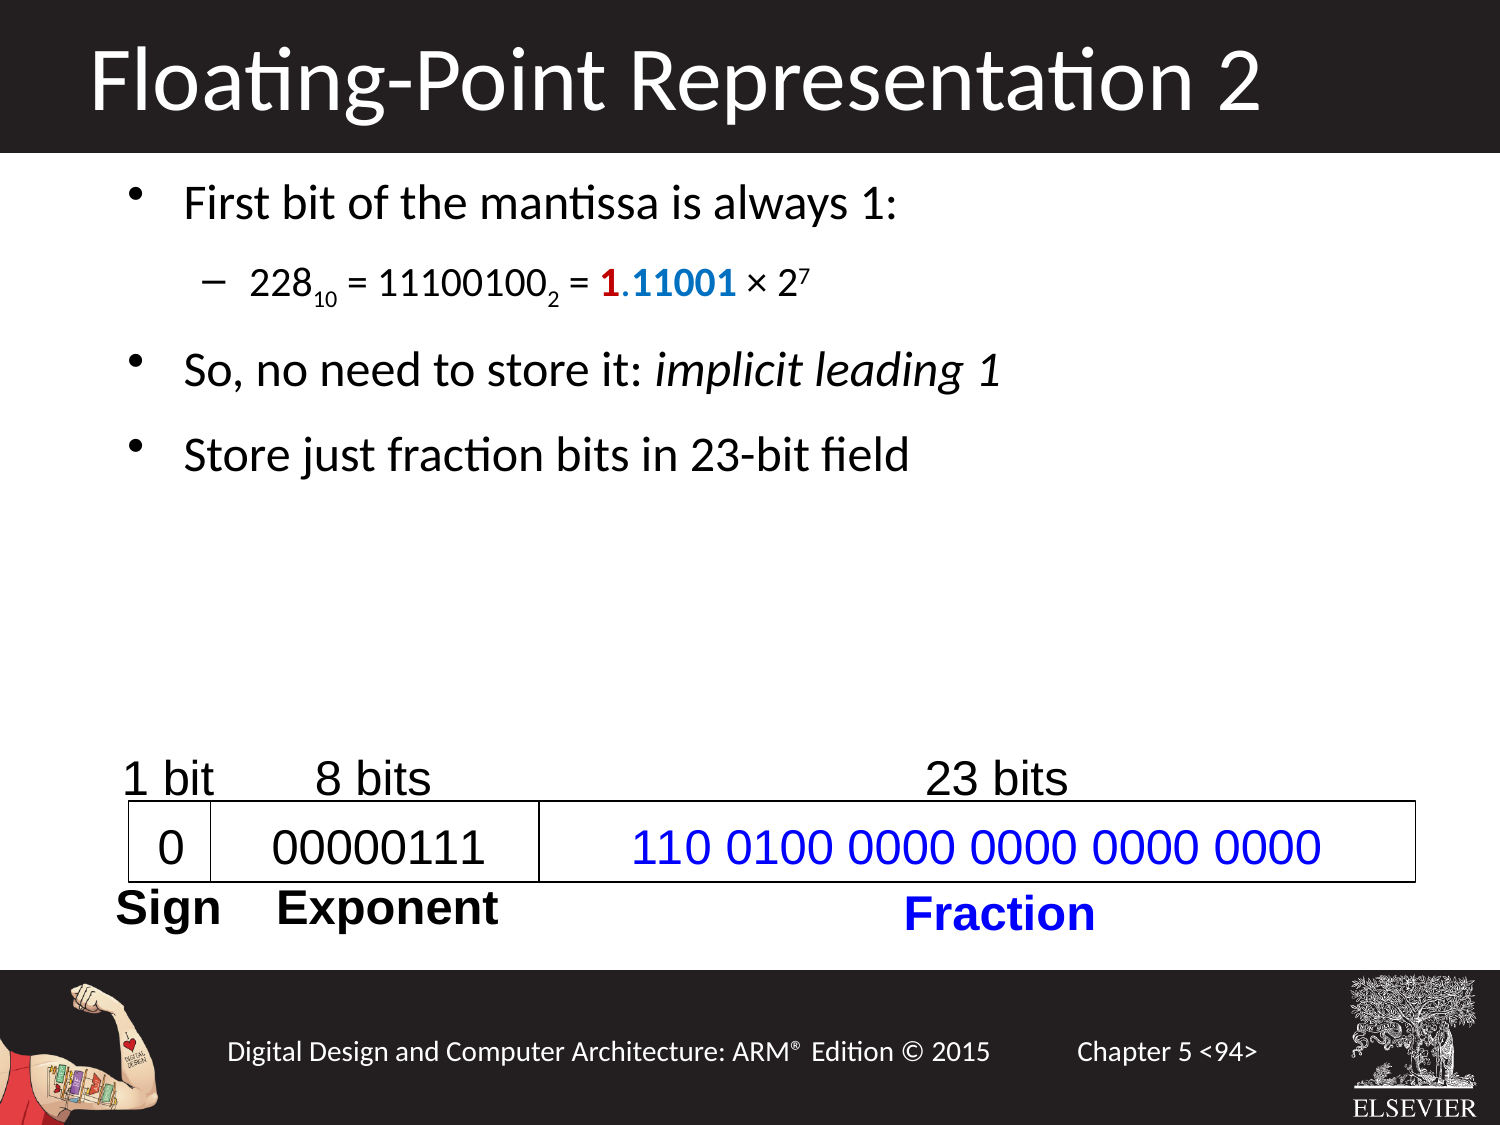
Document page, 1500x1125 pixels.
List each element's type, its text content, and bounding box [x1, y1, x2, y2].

text_box [87, 174, 1413, 1025]
picture [1350, 974, 1477, 1117]
picture [0, 979, 163, 1125]
text_box Floating-Point Representation 2 [75, 11, 1375, 136]
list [99, 737, 1426, 959]
text_box First bit of the mantissa is always 1: 22810 = 111001002 = 1.11001 × 27 So, no need to store it: implicit leading 1 Store just fraction bits in 23-bit field [112, 162, 1438, 1013]
